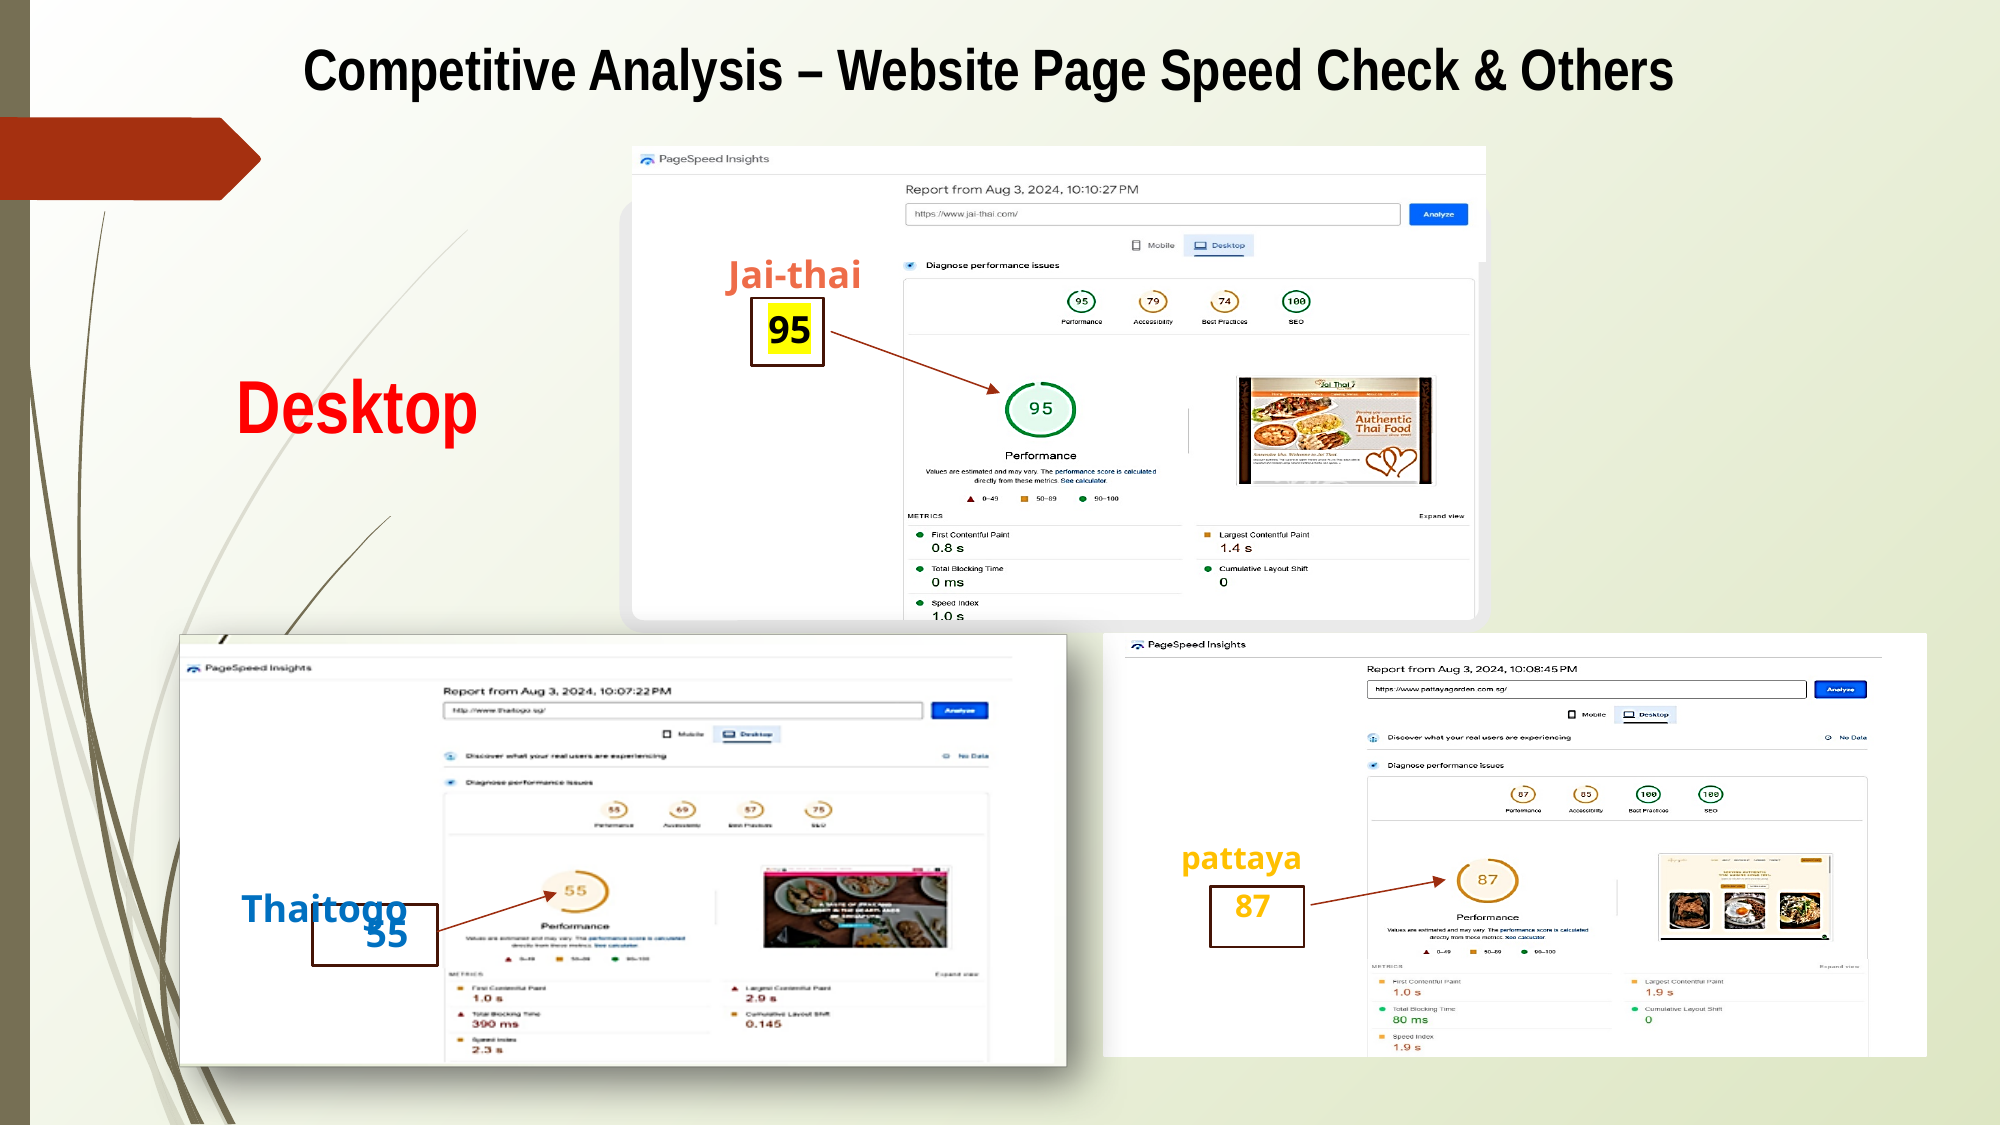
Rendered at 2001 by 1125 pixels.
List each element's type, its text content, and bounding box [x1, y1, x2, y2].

text_box Desktop [221, 350, 497, 456]
text_box Competitive Analysis – Website Page Speed Check & Others [288, 24, 1706, 110]
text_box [830, 331, 1001, 394]
picture [172, 627, 1075, 1076]
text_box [1310, 879, 1446, 906]
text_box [437, 892, 558, 932]
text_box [625, 146, 1486, 627]
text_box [1104, 634, 1927, 1057]
